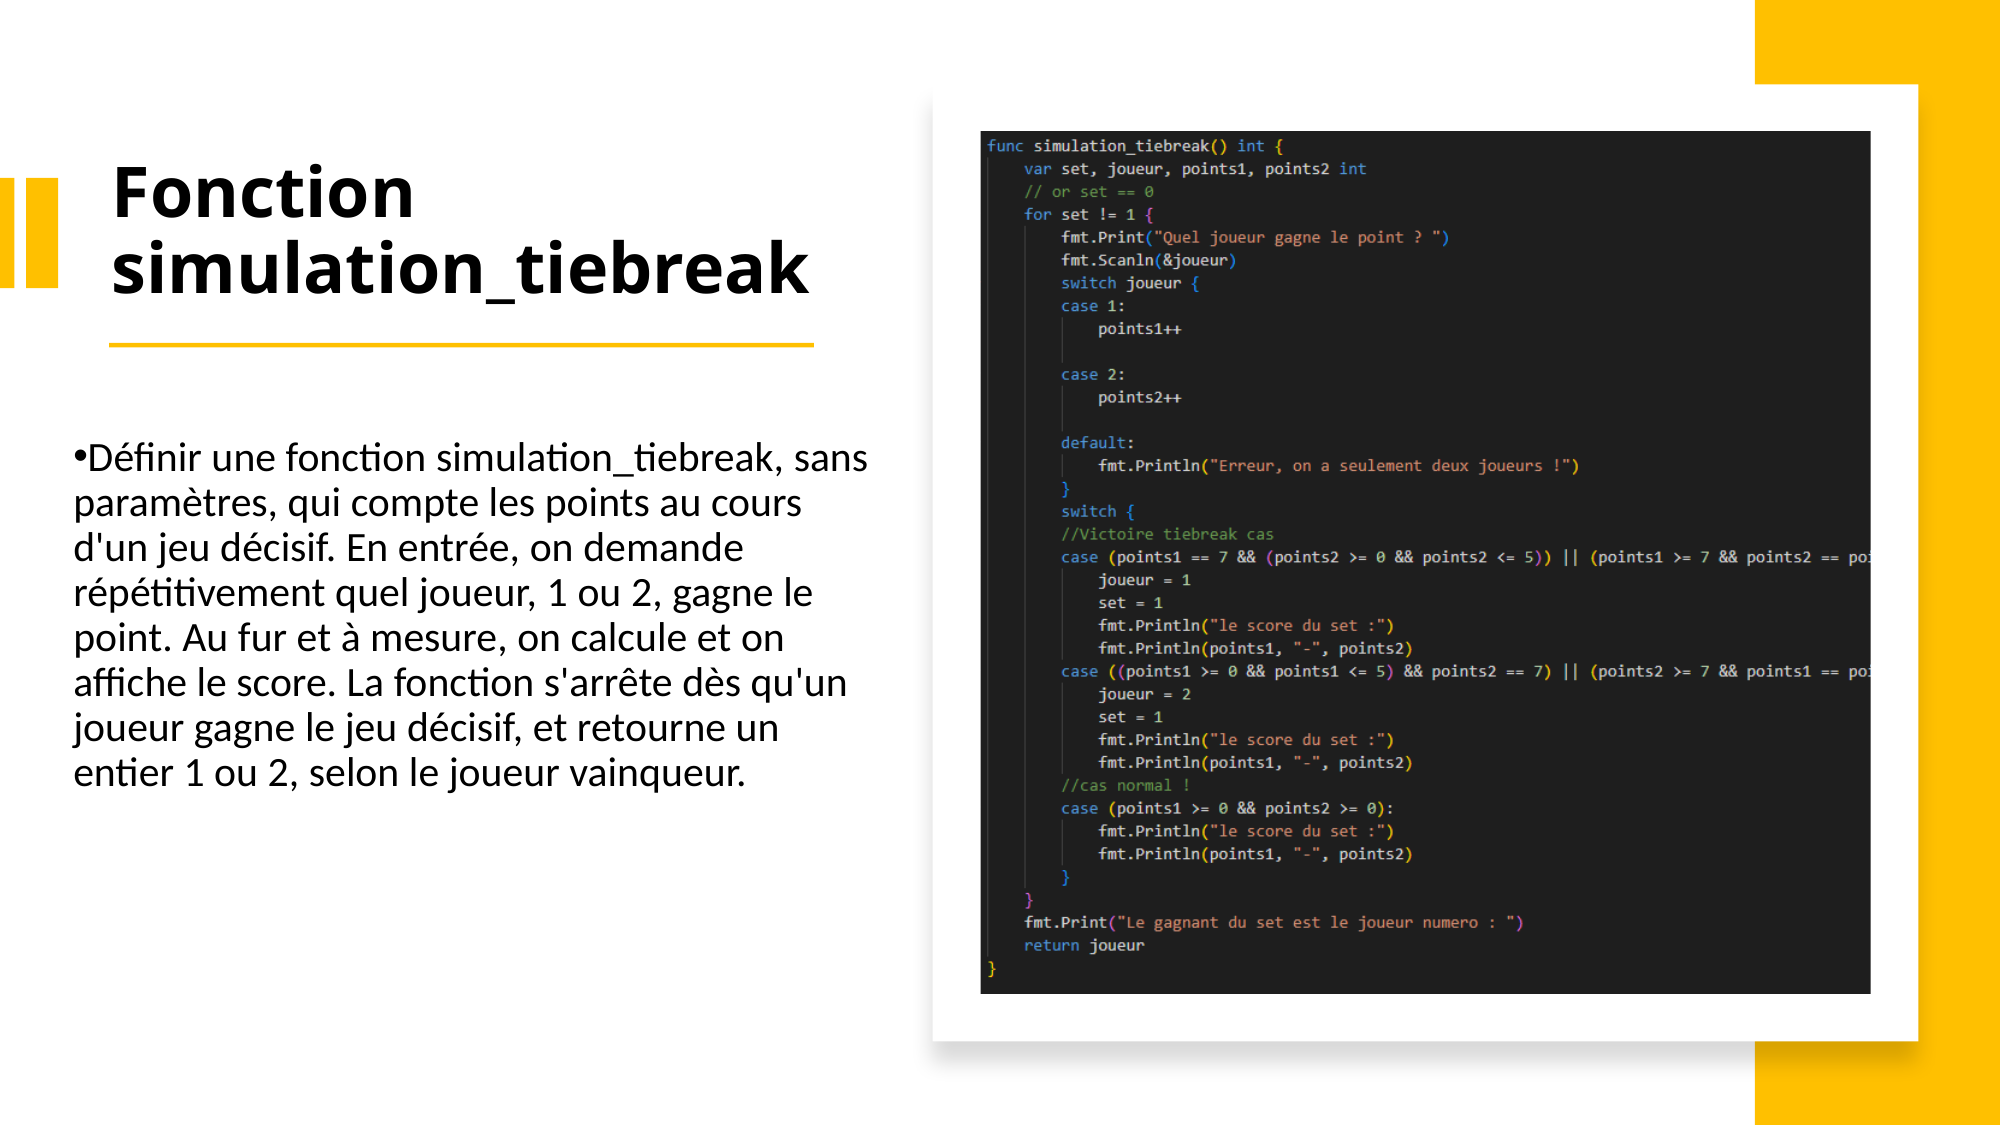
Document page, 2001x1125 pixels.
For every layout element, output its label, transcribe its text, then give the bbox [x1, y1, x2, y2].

text_box [0, 0, 1754, 1125]
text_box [0, 177, 59, 289]
text_box [108, 342, 815, 348]
text_box Définir une fonction simulation_tiebreak, sans paramètres, qui compte les points au cours d'un jeu décisif. En entrée, on demande répétitivement quel joueur, 1 ou 2, gagne le point. Au fur et à mesure, on calcule et on affiche le score. La fonction s'arrête dès qu'un joueur gagne le jeu décisif, et retourne un entier 1 ou 2, selon le joueur vainqueur. [58, 387, 893, 1041]
title Fonction simulation_tiebreak [96, 140, 845, 326]
text_box [1754, 0, 2000, 1125]
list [980, 131, 1871, 994]
text_box [932, 83, 1919, 1042]
